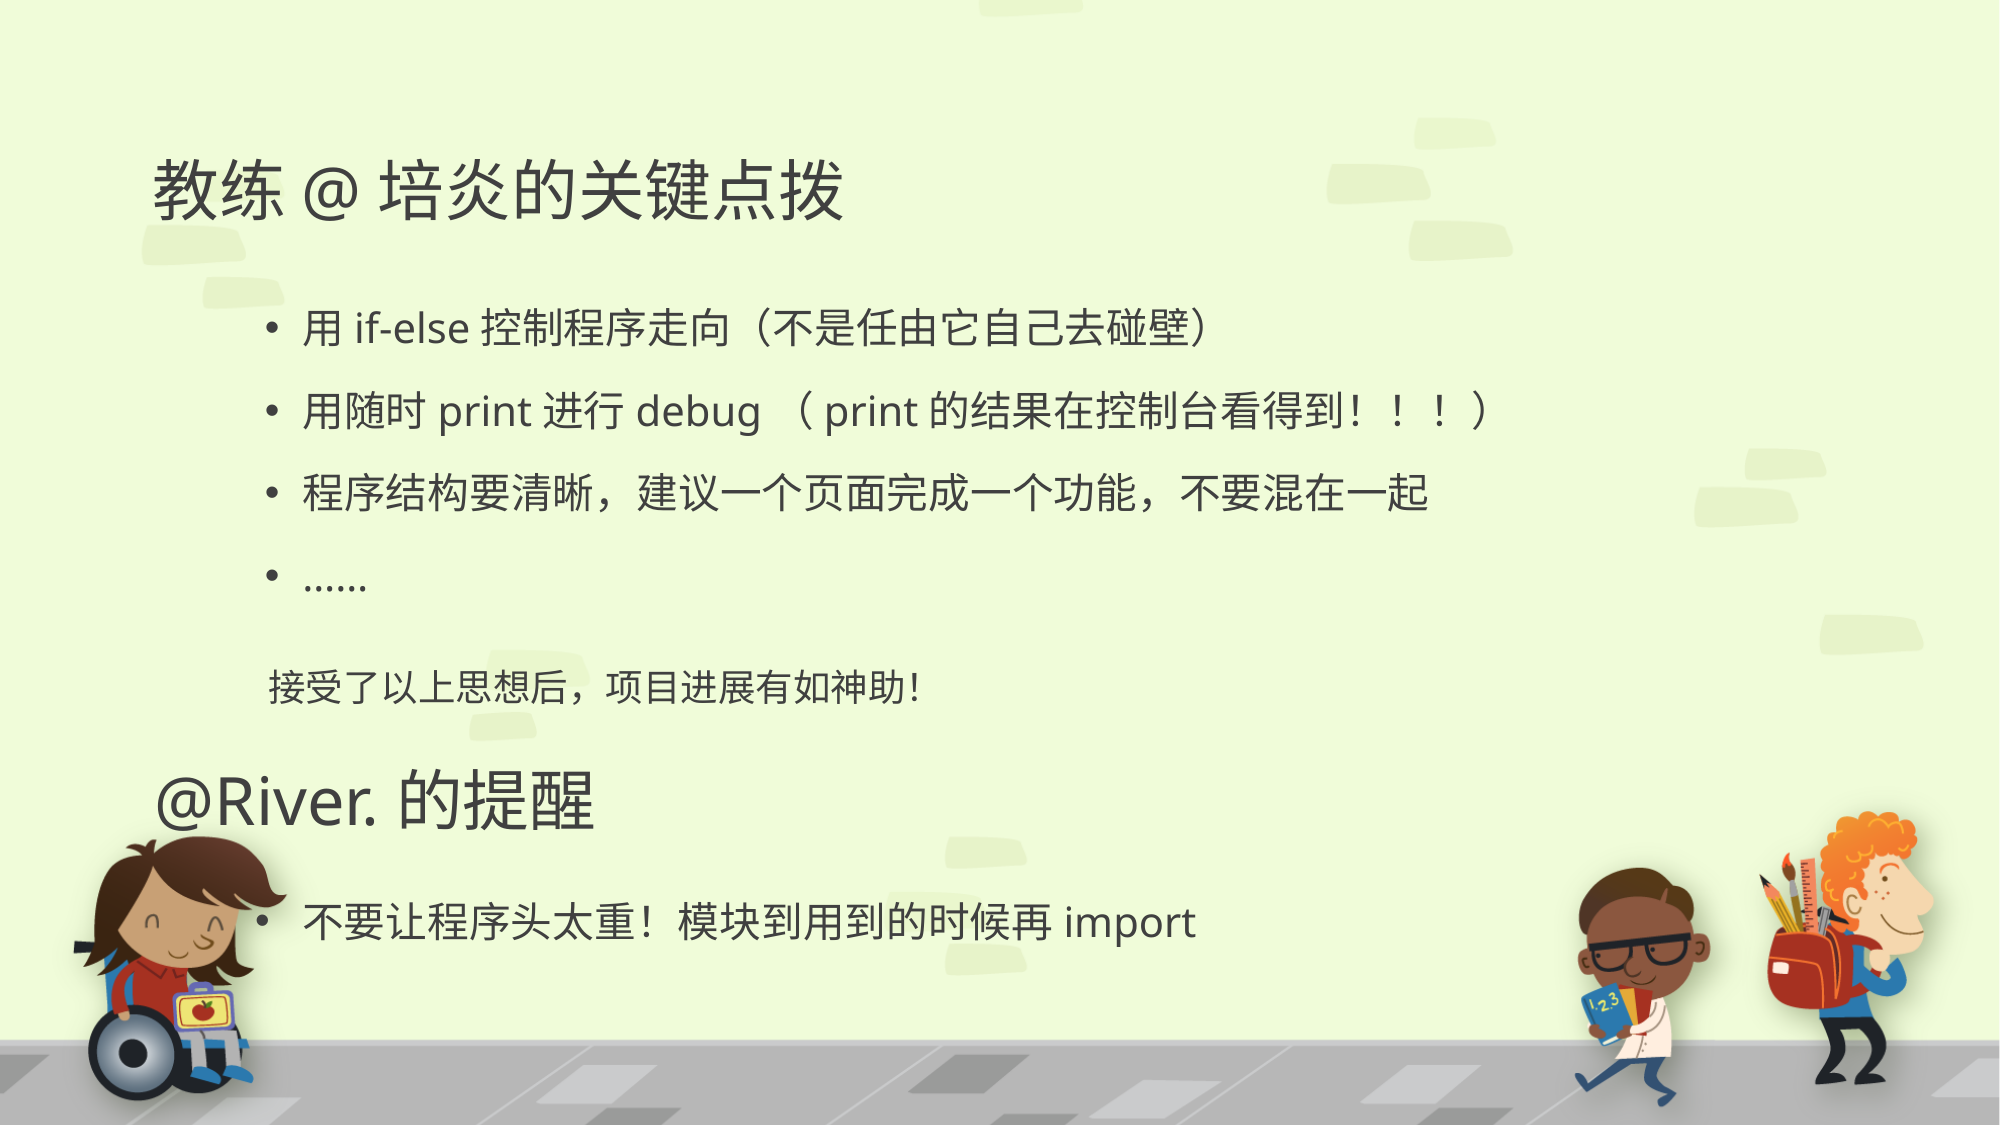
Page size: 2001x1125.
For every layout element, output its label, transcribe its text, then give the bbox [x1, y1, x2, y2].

text_box 不要让程序头太重！模块到用到的时候再import [240, 888, 1212, 953]
list 用if-else控制程序走向（不是任由它自己去碰壁） 用随时print进行debug（print的结果在控制台看得到！！！） 程序结构要清晰，建议一个页面完成一个功能，不要混在一起 …… [249, 299, 1750, 646]
text_box @River.的提醒 [139, 751, 612, 847]
title 教练@培炎的关键点拨 [137, 59, 1750, 238]
text_box 接受了以上思想后，项目进展有如神助！ [253, 656, 959, 717]
picture [0, 0, 2000, 1125]
